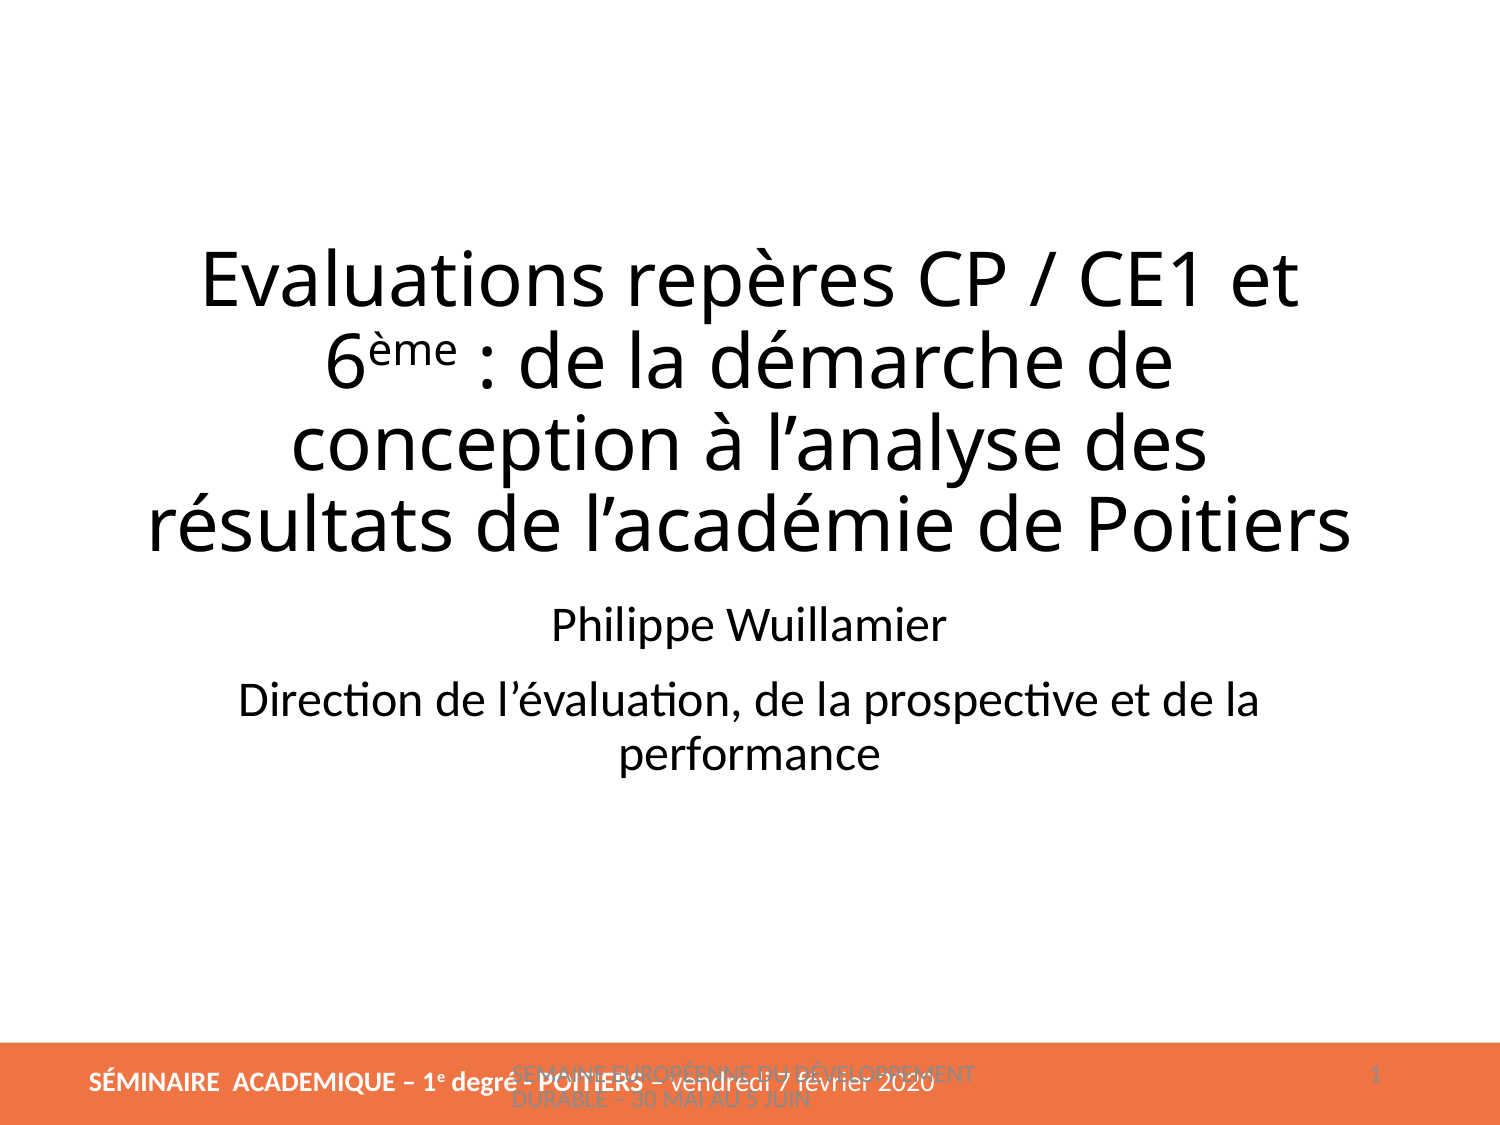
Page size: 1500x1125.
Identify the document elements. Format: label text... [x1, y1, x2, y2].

title Evaluations repères CP / CE1 et 6ème : de la démarche de conception à l’analyse des résultats de l’académie de Poitiers [112, 184, 1388, 576]
subtitle Philippe Wuillamier Direction de l’évaluation, de la prospective et de la performance [187, 590, 1313, 863]
footer SEMAINE EUROPÉENNE DU DÉVELOPPEMENT DURABLE – 30 MAI AU 5 JUIN [496, 1042, 1004, 1103]
slide_number 2 [1059, 1042, 1397, 1103]
